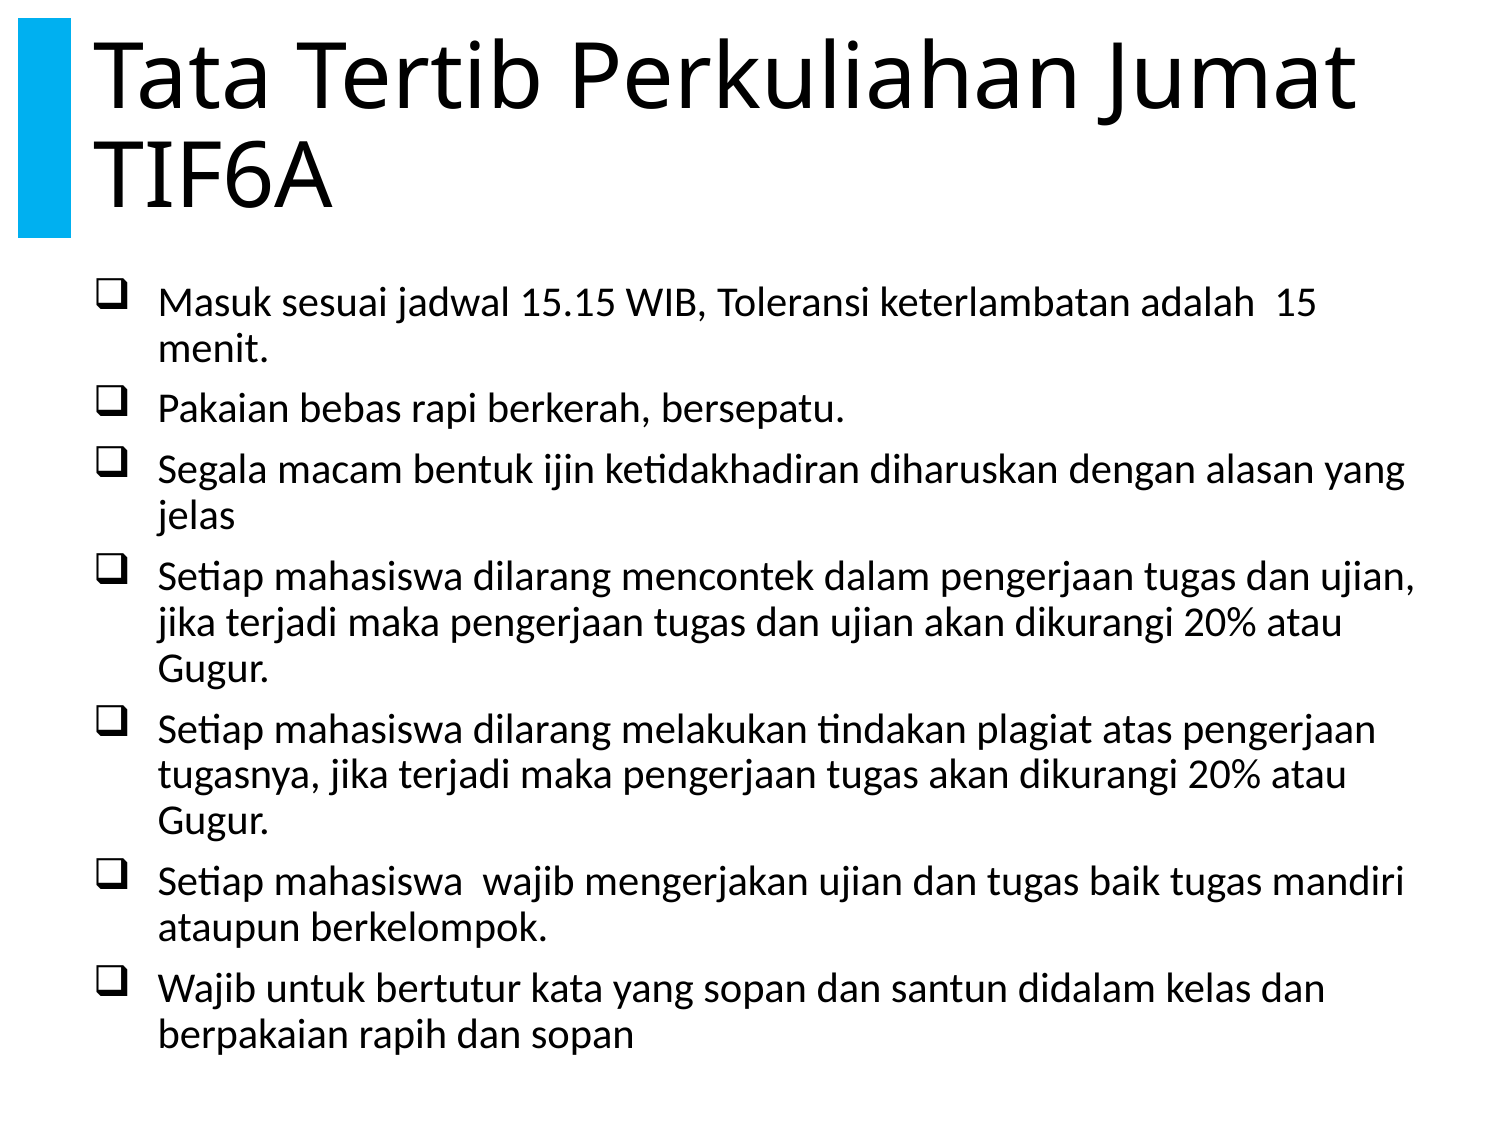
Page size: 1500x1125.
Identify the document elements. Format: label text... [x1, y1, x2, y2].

list Masuk sesuai jadwal 15.15 WIB, Toleransi keterlambatan adalah 15 menit. Pakaian bebas rapi berkerah, bersepatu. Segala macam bentuk ijin ketidakhadiran diharuskan dengan alasan yang jelas Setiap mahasiswa dilarang mencontek dalam pengerjaan tugas dan ujian, jika terjadi maka pengerjaan tugas dan ujian akan dikurangi 20% atau Gugur. Setiap mahasiswa dilarang melakukan tindakan plagiat atas pengerjaan tugasnya, jika terjadi maka pengerjaan tugas akan dikurangi 20% atau Gugur. Setiap mahasiswa wajib mengerjakan ujian dan tugas baik tugas mandiri ataupun berkelompok. Wajib untuk bertutur kata yang sopan dan santun didalam kelas dan berpakaian rapih dan sopan [78, 272, 1443, 1070]
title Tata Tertib Perkuliahan Jumat TIF6A [78, 19, 1443, 237]
